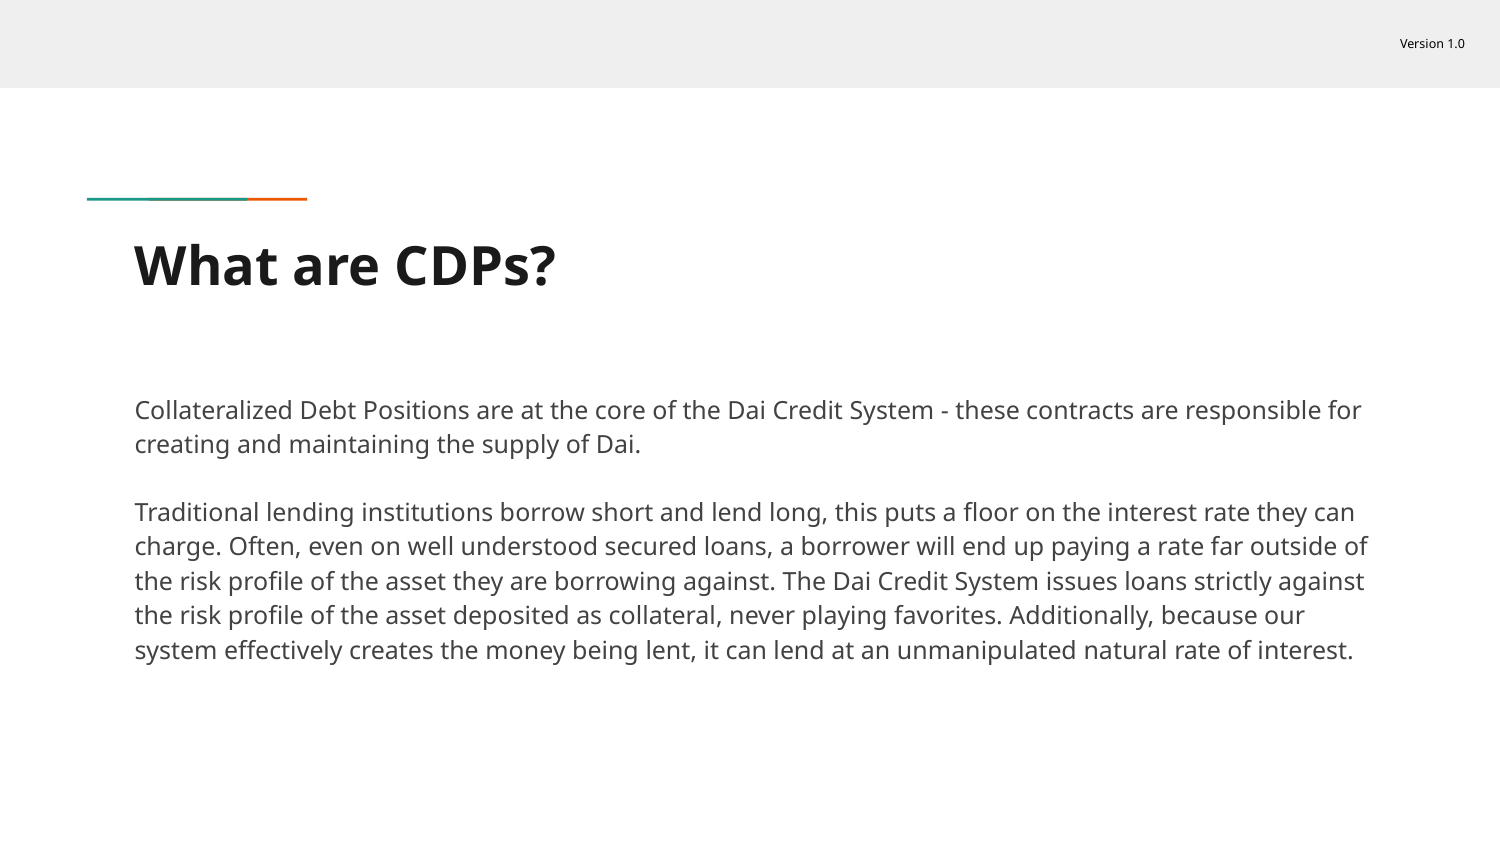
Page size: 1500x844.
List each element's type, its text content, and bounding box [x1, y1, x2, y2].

text_box Collateralized Debt Positions are at the core of the Dai Credit System - these contracts are responsible for creating and maintaining the supply of Dai. Traditional lending institutions borrow short and lend long, this puts a floor on the interest rate they can charge. Often, even on well understood secured loans, a borrower will end up paying a rate far outside of the risk profile of the asset they are borrowing against. The Dai Credit System issues loans strictly against the risk profile of the asset deposited as collateral, never playing favorites. Additionally, because our system effectively creates the money being lent, it can lend at an unmanipulated natural rate of interest. [119, 374, 1391, 677]
text_box [0, 0, 1500, 88]
text_box Version 1.0 [1364, 17, 1480, 71]
text_box What are CDPs? [119, 216, 1381, 305]
